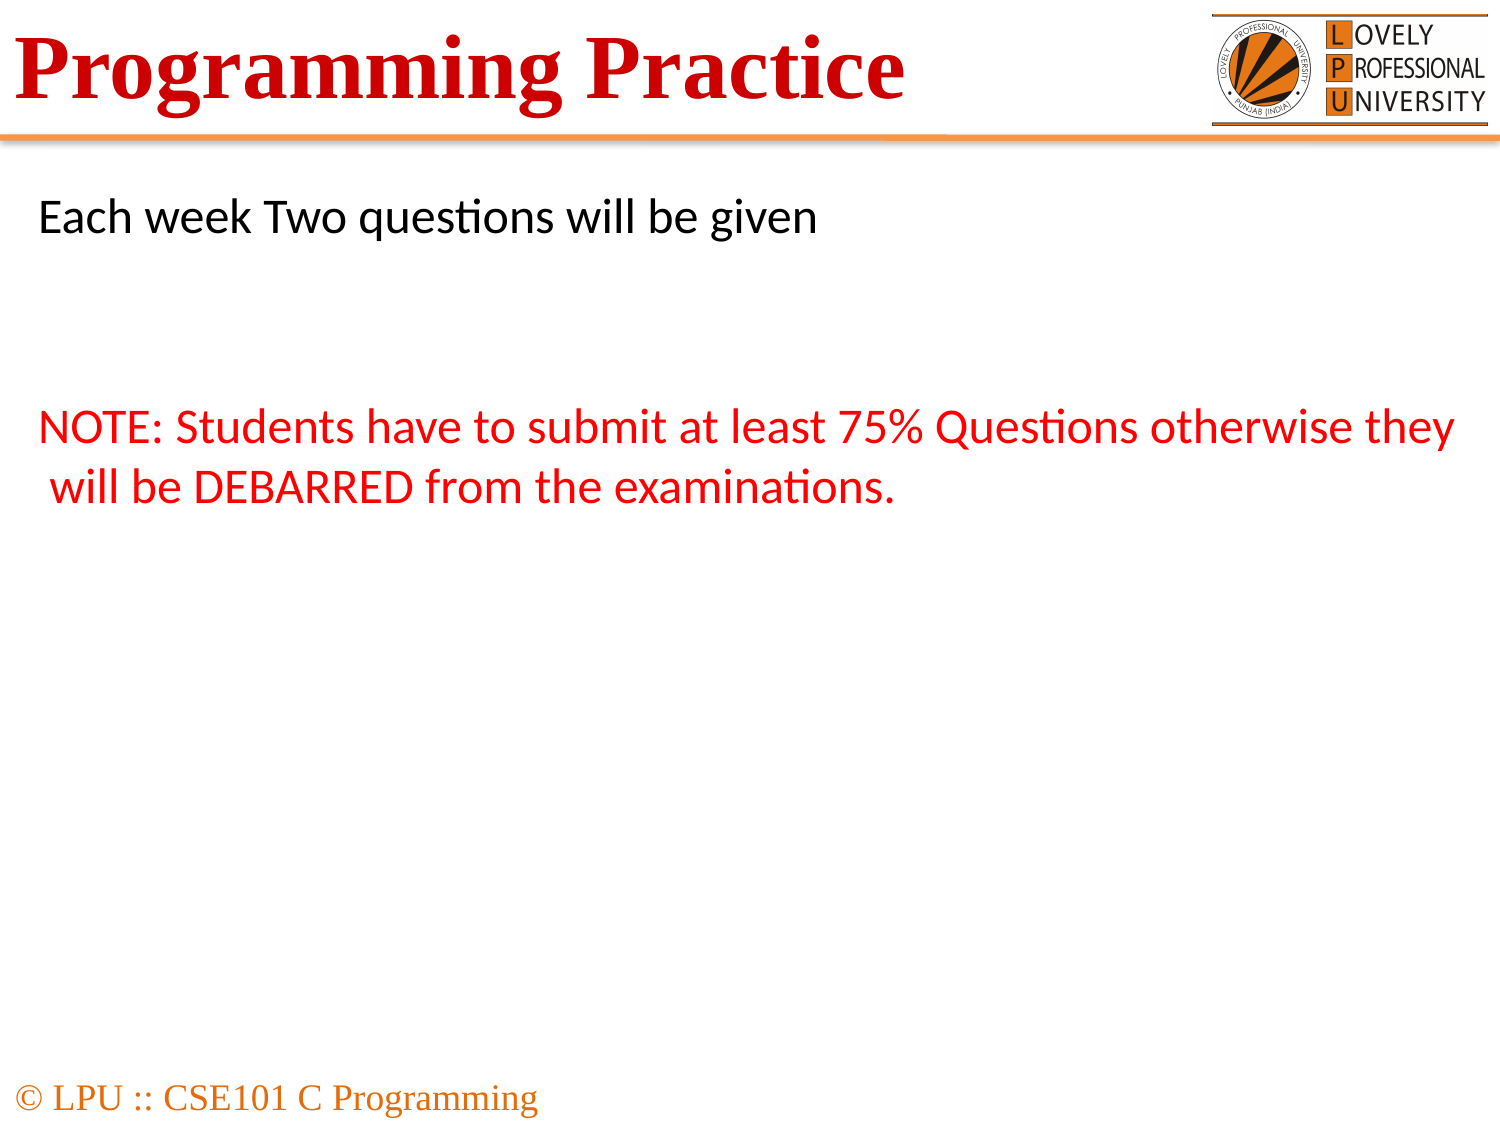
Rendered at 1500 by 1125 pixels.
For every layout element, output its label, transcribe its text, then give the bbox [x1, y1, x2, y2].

picture [1212, 14, 1488, 126]
list Each week Two questions will be given NOTE: Students have to submit at least 75% Questions otherwise they will be DEBARRED from the examinations. [23, 175, 1477, 1055]
title Programming Practice [0, 0, 1196, 129]
